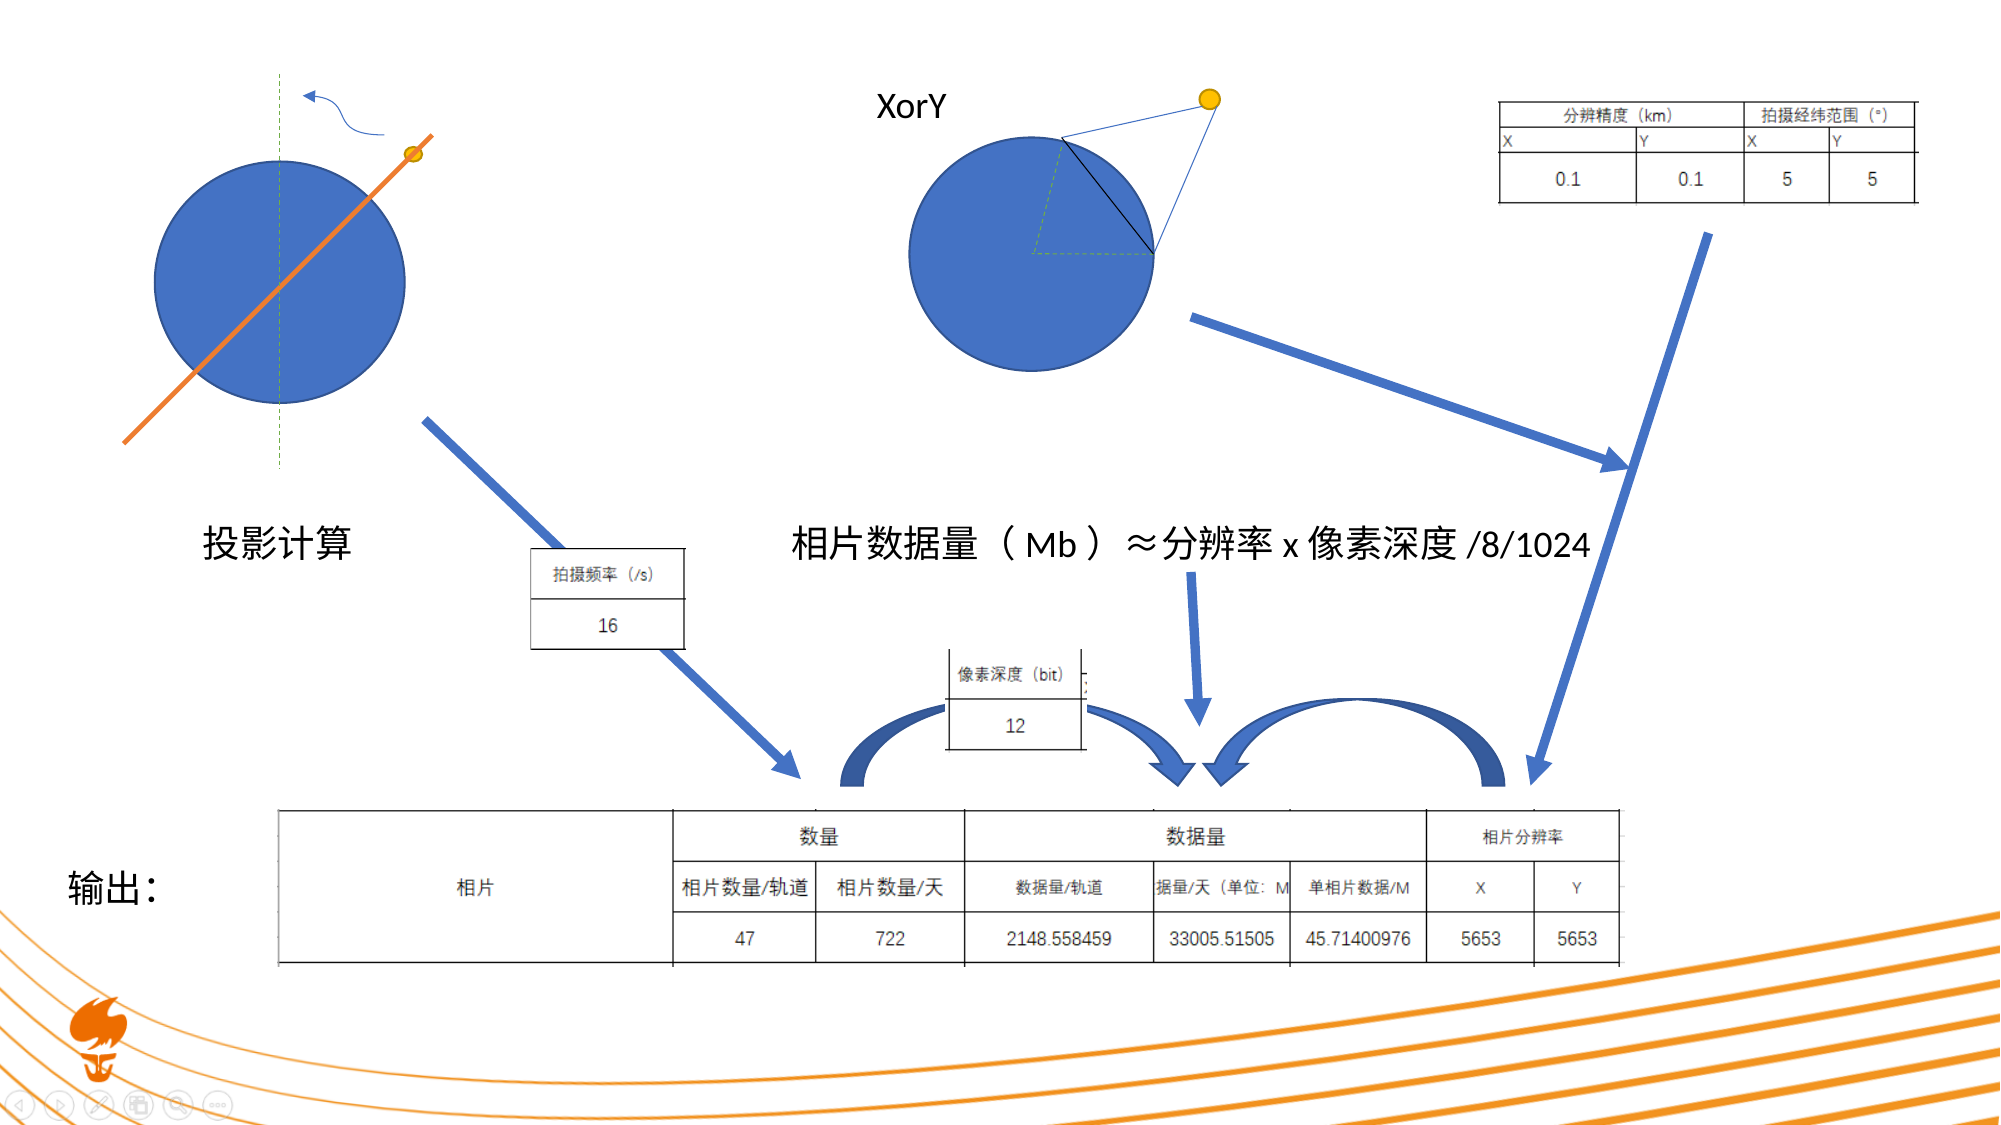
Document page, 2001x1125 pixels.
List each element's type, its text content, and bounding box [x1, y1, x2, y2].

text_box [840, 703, 945, 787]
text_box 相片数据量（Mb）≈分辨率x像素深度/8/1024 [801, 512, 1530, 572]
text_box [908, 136, 1155, 372]
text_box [1033, 146, 1061, 253]
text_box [123, 73, 433, 574]
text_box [1153, 106, 1217, 255]
text_box [1198, 88, 1221, 107]
text_box [1087, 704, 1197, 788]
text_box XorY [862, 73, 962, 134]
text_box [1190, 316, 1631, 469]
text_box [1061, 137, 1154, 255]
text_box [1190, 572, 1200, 727]
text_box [1530, 232, 1709, 786]
text_box 输出： [52, 857, 195, 918]
picture [0, 0, 2000, 1125]
text_box [1201, 698, 1506, 788]
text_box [424, 419, 801, 780]
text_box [1061, 99, 1200, 137]
